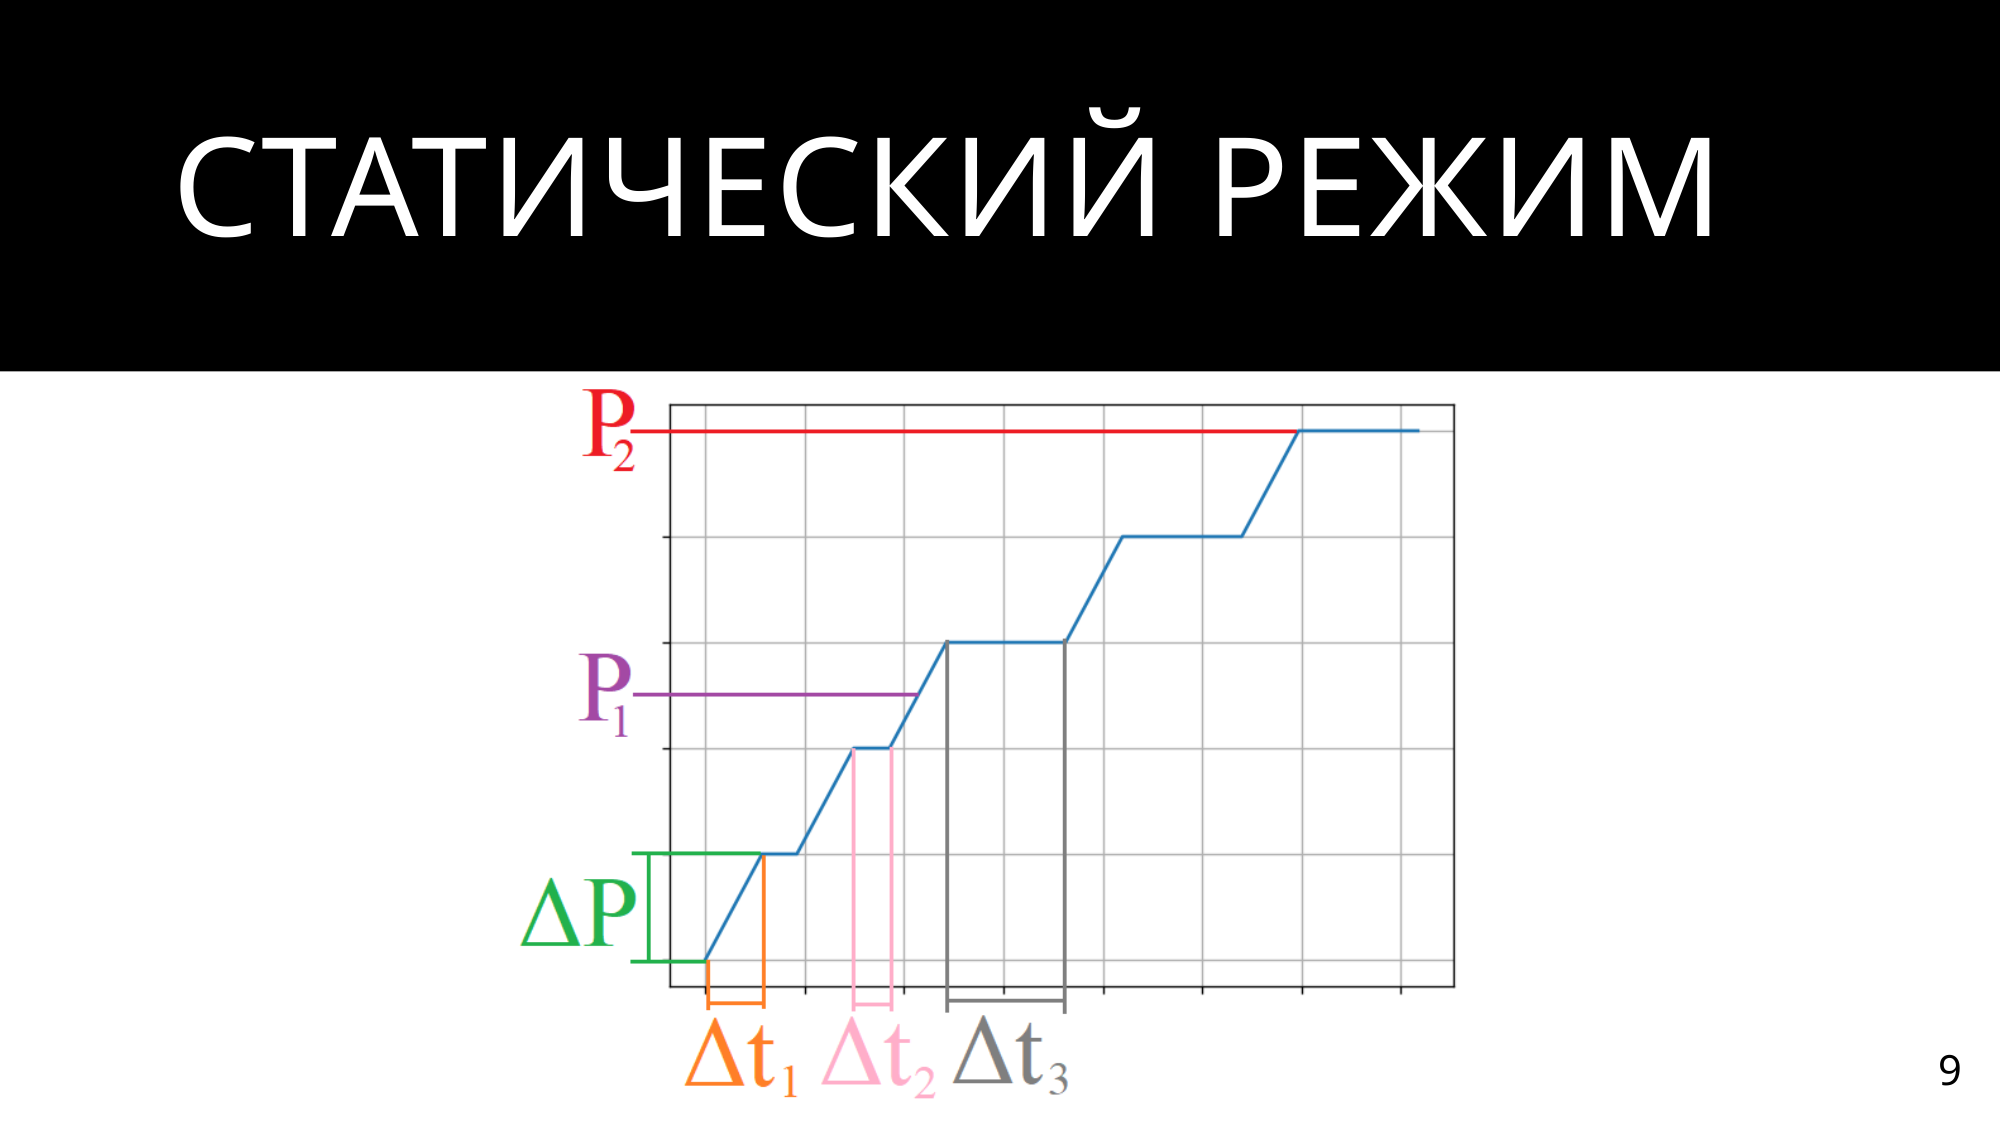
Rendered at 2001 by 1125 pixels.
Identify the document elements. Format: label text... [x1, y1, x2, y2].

picture [513, 378, 1484, 1106]
slide_number 9 [1923, 1042, 2000, 1103]
title Статический режим [157, 52, 1842, 332]
